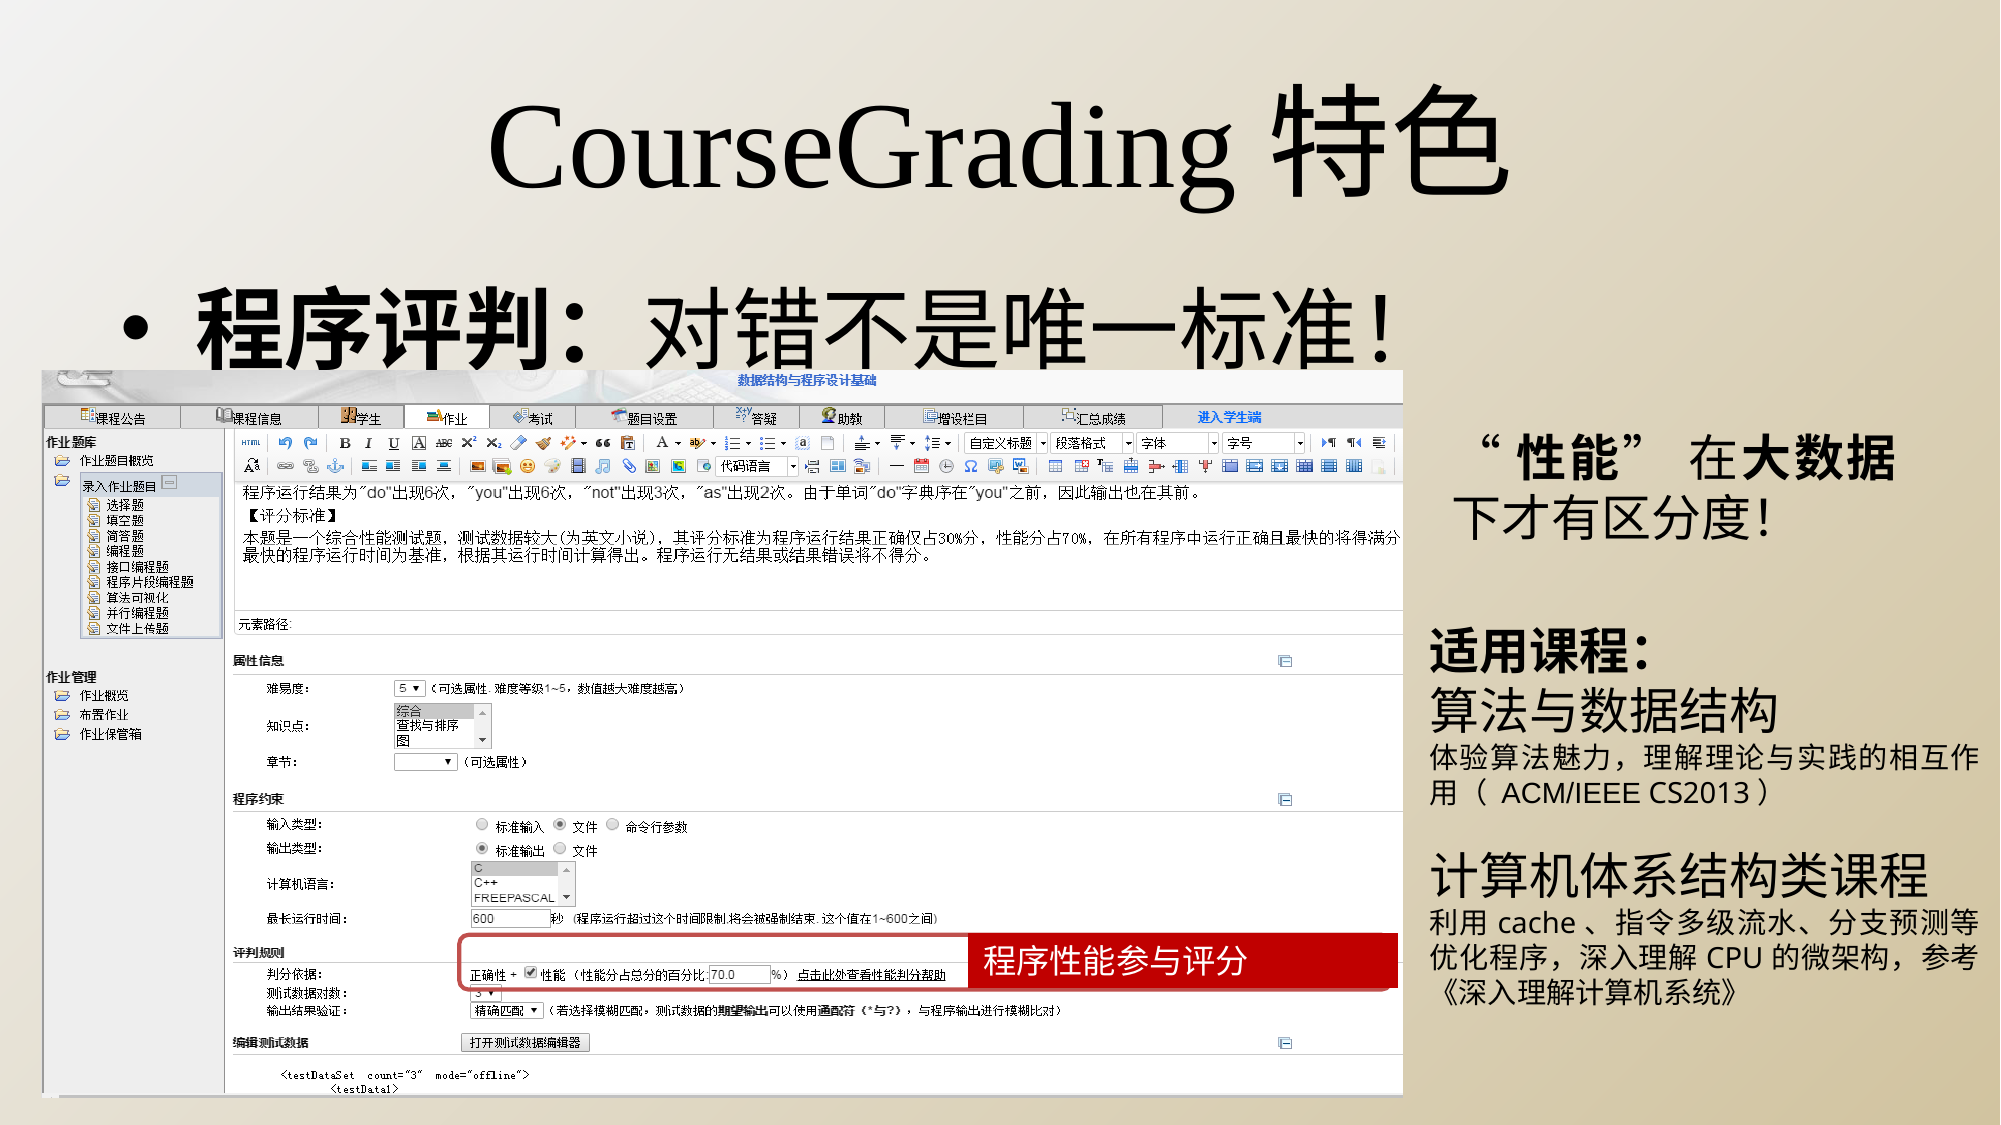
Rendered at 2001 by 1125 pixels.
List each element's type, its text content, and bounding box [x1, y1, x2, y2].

text_box 适用课程： 算法与数据结构 体验算法魅力，理解理论与实践的相互作用（ ACM/IEEE CS2013） 计算机体系结构类课程 利用cache、指令多级流水、分支预测等优化程序，深入理解CPU的微架构，参考《深入理解计算机系统》 [1409, 609, 2000, 1020]
list 程序评判：对错不是唯一标准！ [99, 262, 1900, 609]
text_box “性能” 在大数据下才有区分度！ [1431, 416, 1918, 557]
title CourseGrading特色 [99, 45, 1900, 233]
picture [41, 370, 1403, 1098]
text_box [459, 933, 1399, 990]
